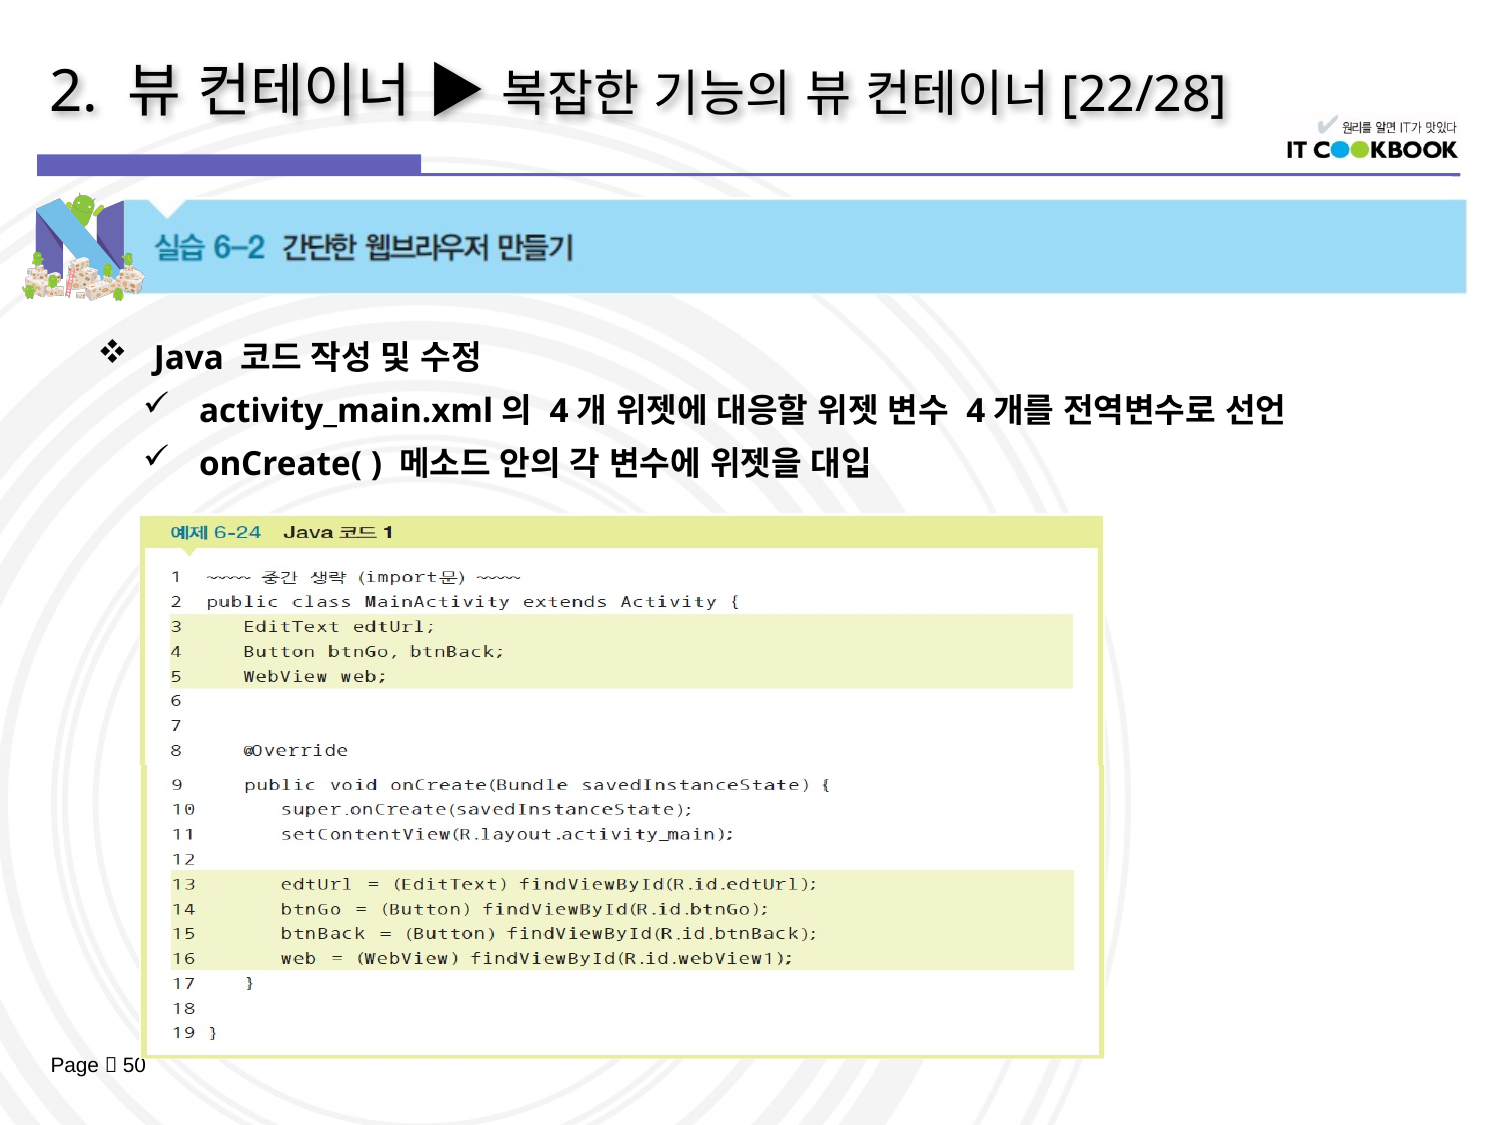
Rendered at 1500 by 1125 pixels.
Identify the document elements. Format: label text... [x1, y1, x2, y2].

list Java 코드 작성 및 수정 activity_main.xml의 4개 위젯에 대응할 위젯 변수 4개를 전역변수로 선언 onCreate( ) 메소드 안의 각 변수에 위젯을 대입 [54, 335, 1500, 1051]
picture [0, 35, 1500, 1125]
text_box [139, 513, 1107, 1059]
title 2. 뷰 컨테이너 ▶ 복잡한 기능의 뷰 컨테이너[22/28] [48, 53, 1448, 161]
picture [137, 1059, 143, 1071]
